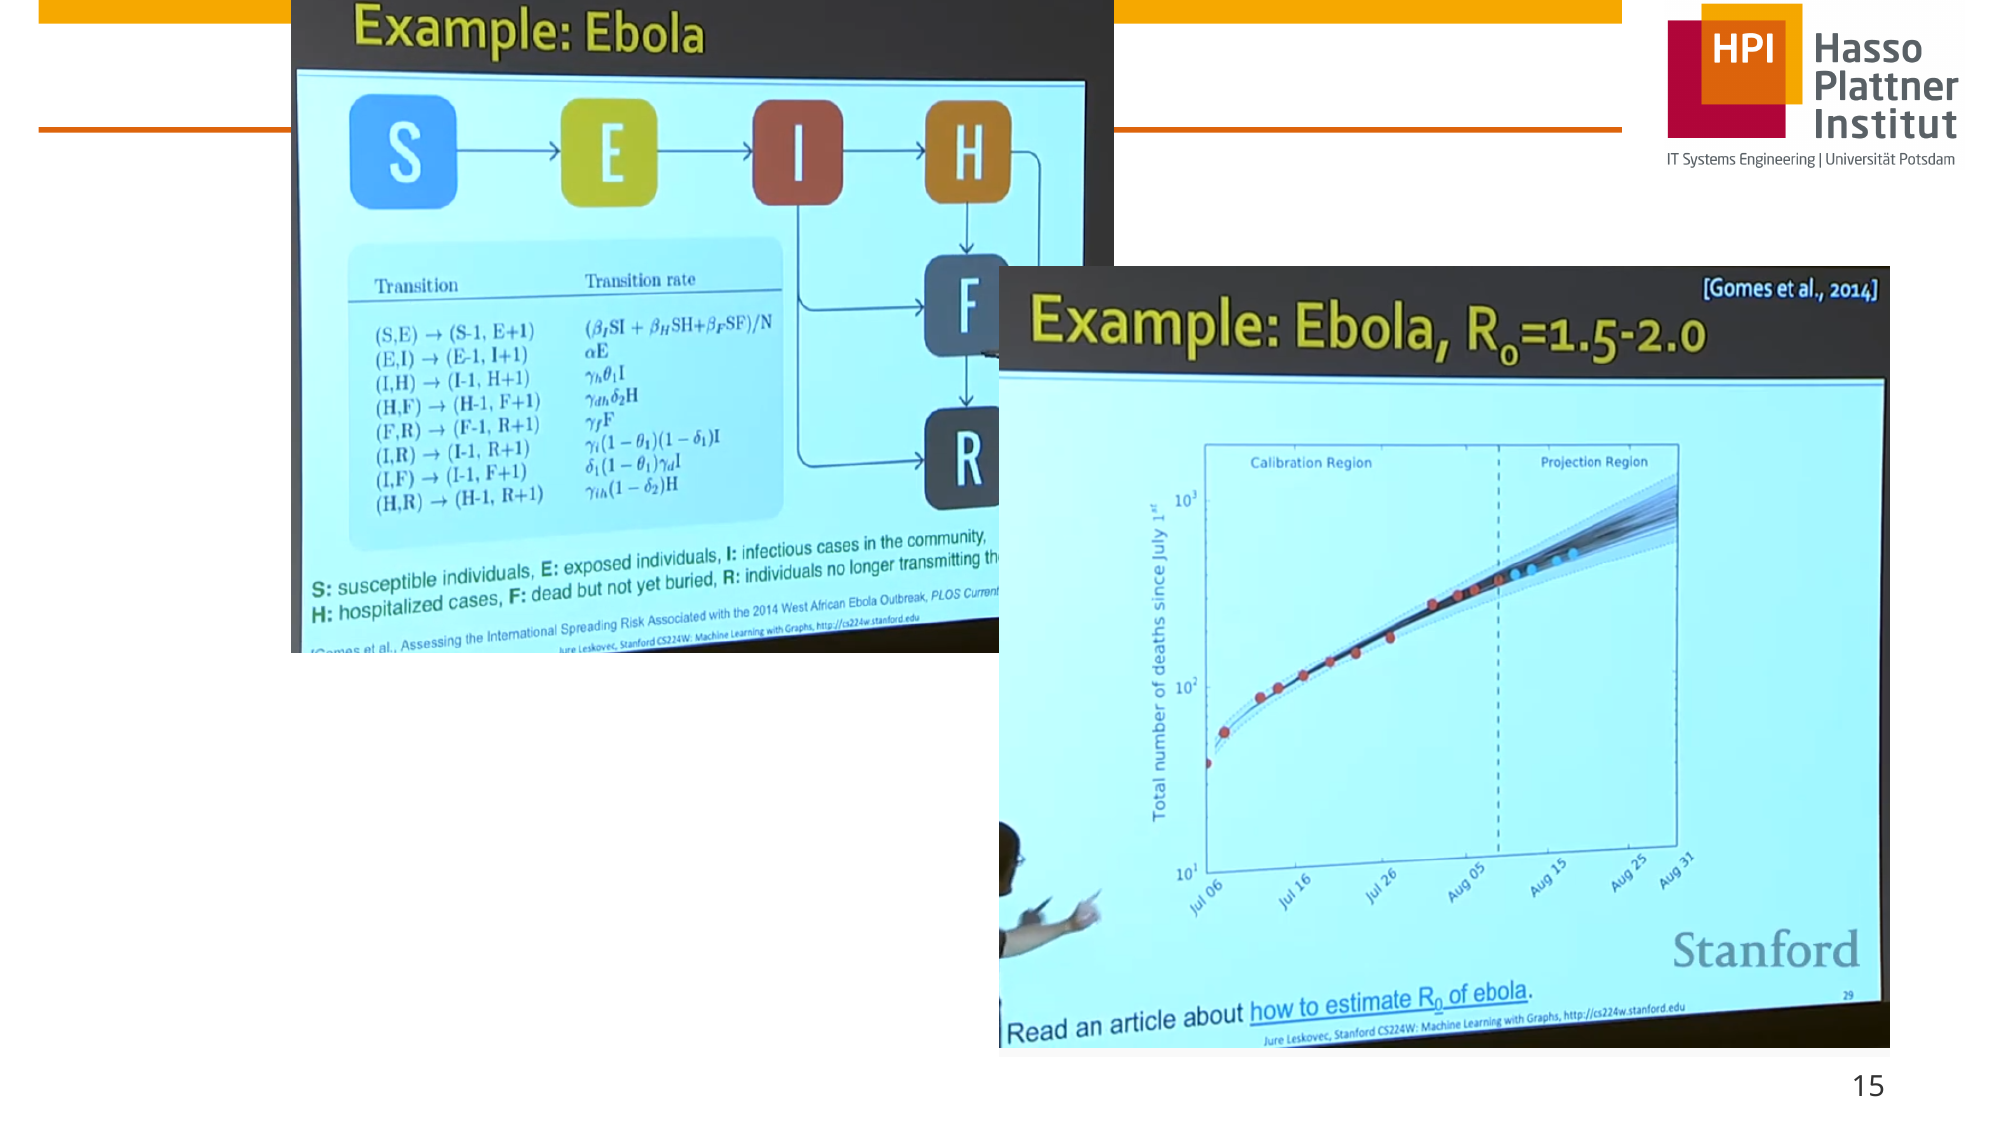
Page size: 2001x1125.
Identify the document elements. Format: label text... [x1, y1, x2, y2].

slide_number 15 [1834, 1064, 1961, 1107]
picture [291, 0, 1890, 1057]
picture [1664, 0, 1965, 170]
